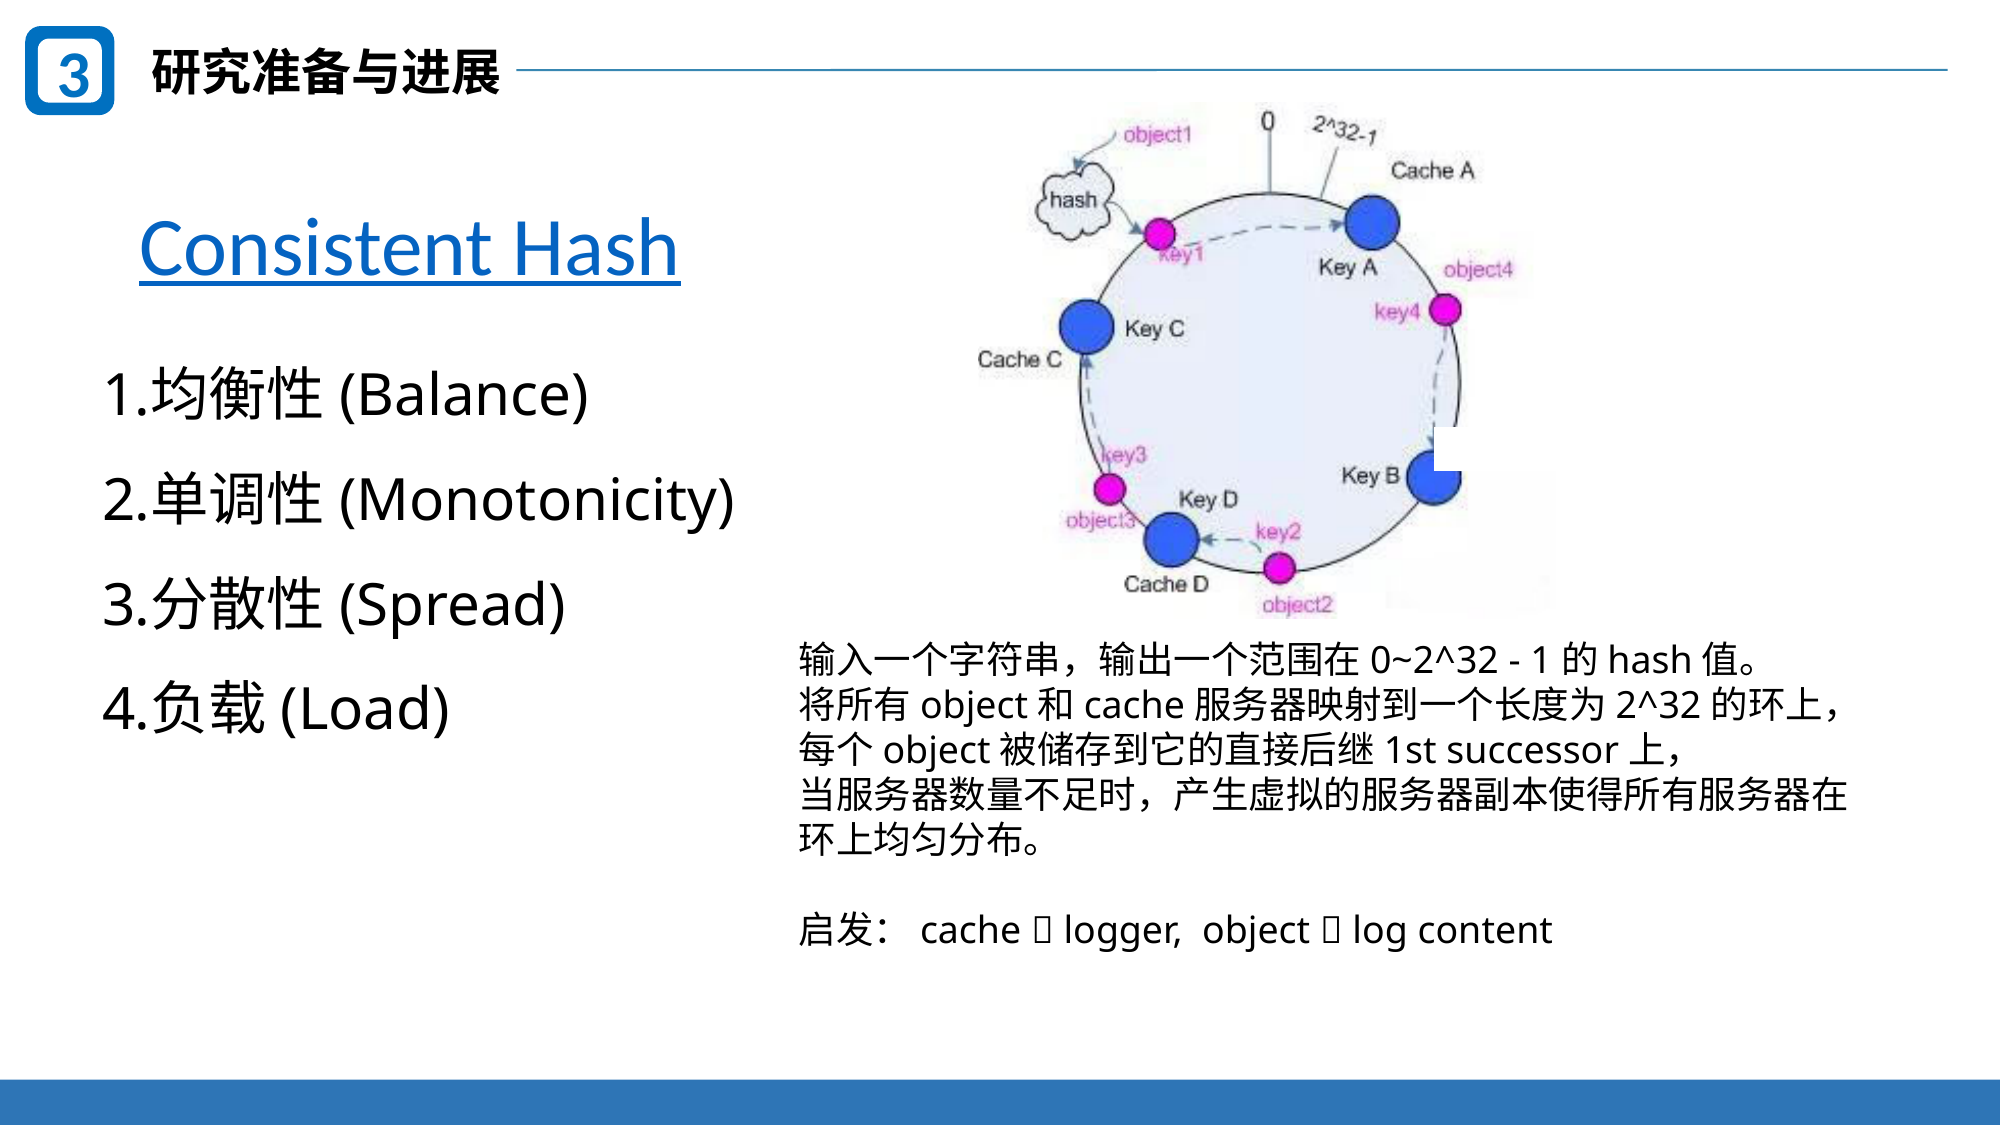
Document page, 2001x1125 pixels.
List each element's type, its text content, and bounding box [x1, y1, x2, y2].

text_box 均衡性(Balance) 单调性(Monotonicity) 分散性(Spread) 负载(Load) [87, 102, 1521, 812]
text_box 输入一个字符串，输出一个范围在0~2^32 - 1的hash值。 将所有object和cache服务器映射到一个长度为2^32的环上， 每个object被储存到它的直接后继1st successor上， 当服务器数量不足时，产生虚拟的服务器副本使得所有服务器在 环上均匀分布。 启发：cache  logger, object  log content [783, 628, 1948, 959]
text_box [26, 27, 520, 115]
picture [977, 102, 1602, 619]
